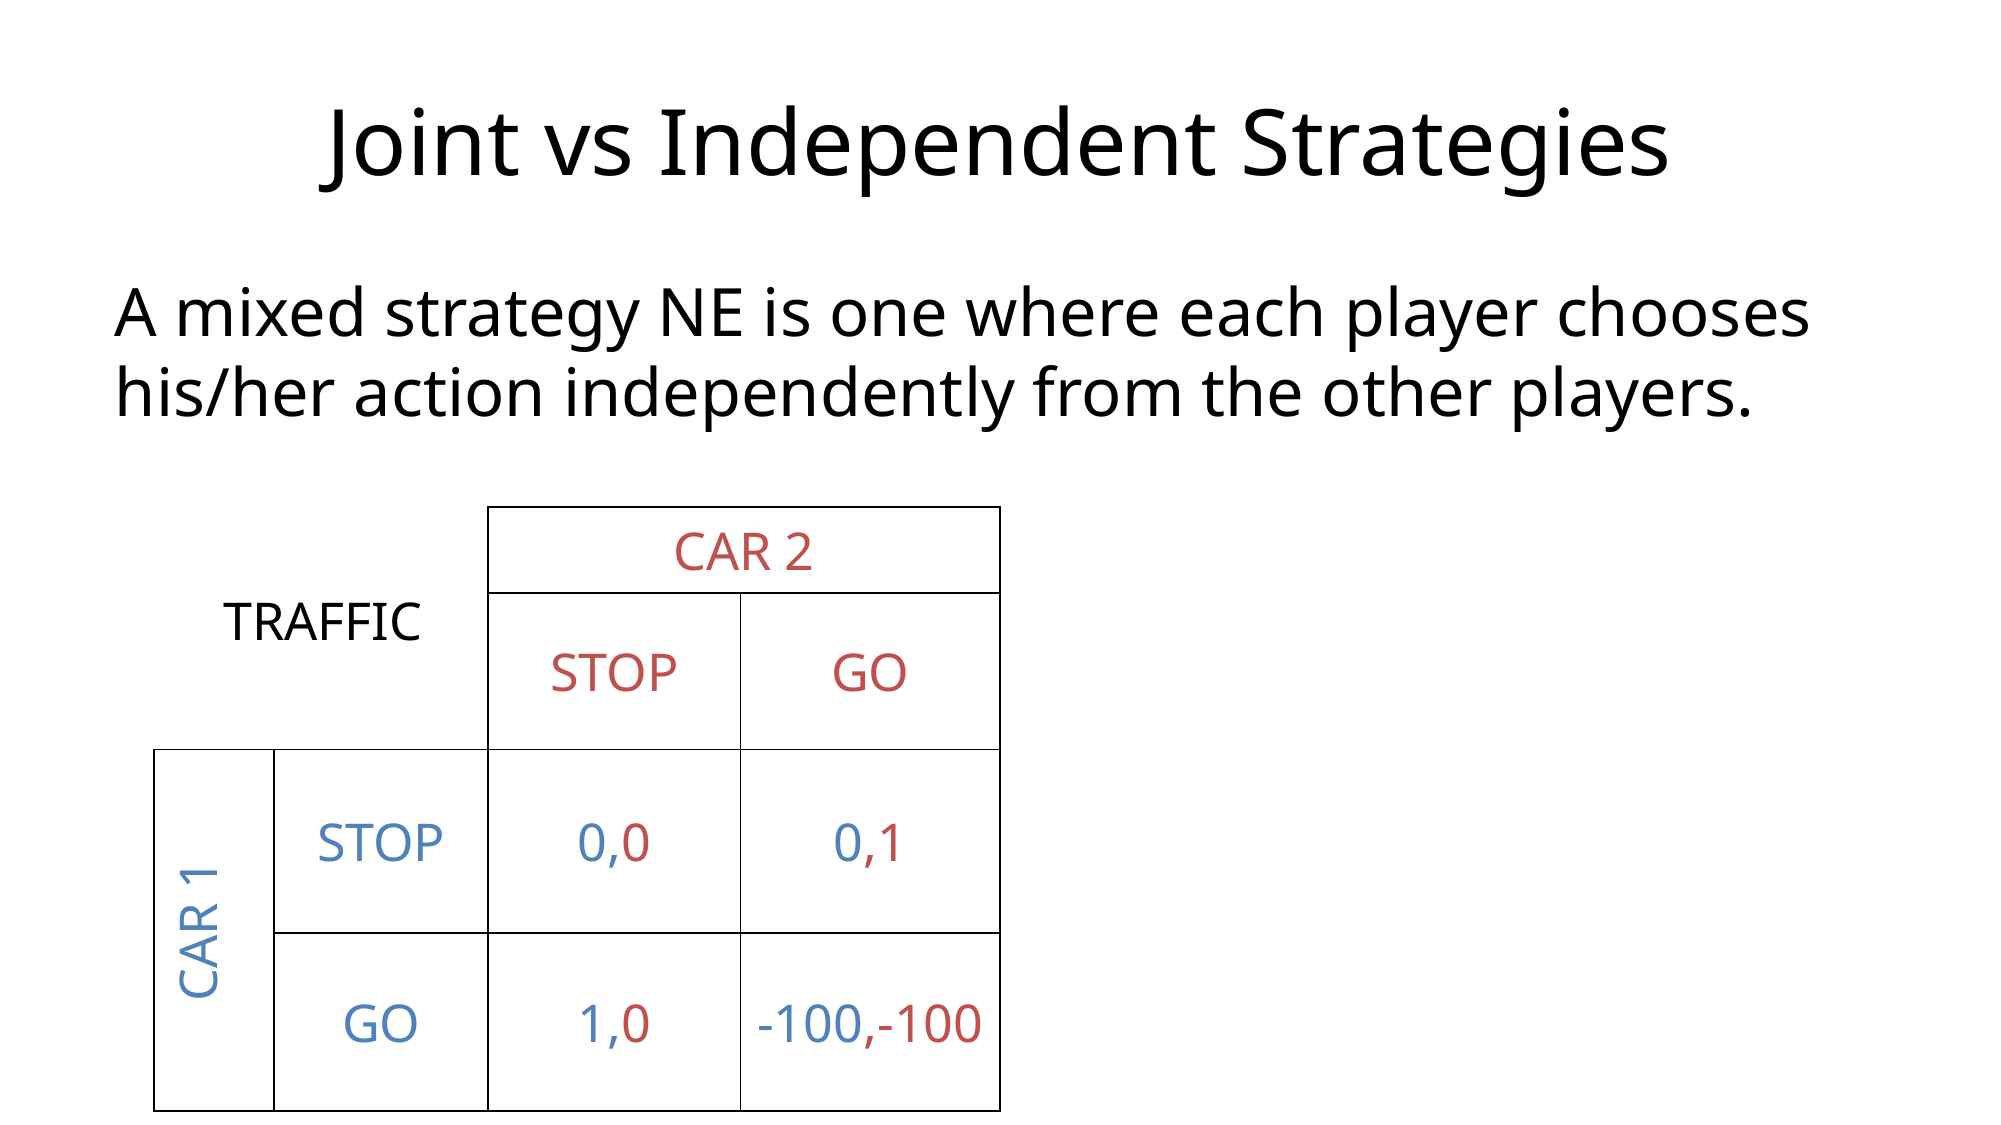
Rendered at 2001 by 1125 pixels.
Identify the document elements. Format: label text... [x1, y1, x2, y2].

table_cell CAR 1 [155, 750, 273, 1110]
table_header TRAFFIC [154, 507, 487, 749]
table_cell 0,1 [741, 750, 999, 932]
title Joint vs Independent Strategies [99, 45, 1900, 233]
table_cell STOP [489, 594, 740, 749]
table_cell GO [741, 594, 999, 749]
table_cell 1,0 [489, 934, 740, 1110]
table_cell STOP [275, 750, 487, 932]
table_cell 0,0 [489, 750, 740, 932]
list A mixed strategy NE is one where each player chooses his/her action independently from the other players. [99, 262, 1983, 1125]
table_cell GO [275, 934, 487, 1110]
table_cell -100,-100 [741, 934, 999, 1110]
table_header CAR 2 [489, 508, 999, 592]
